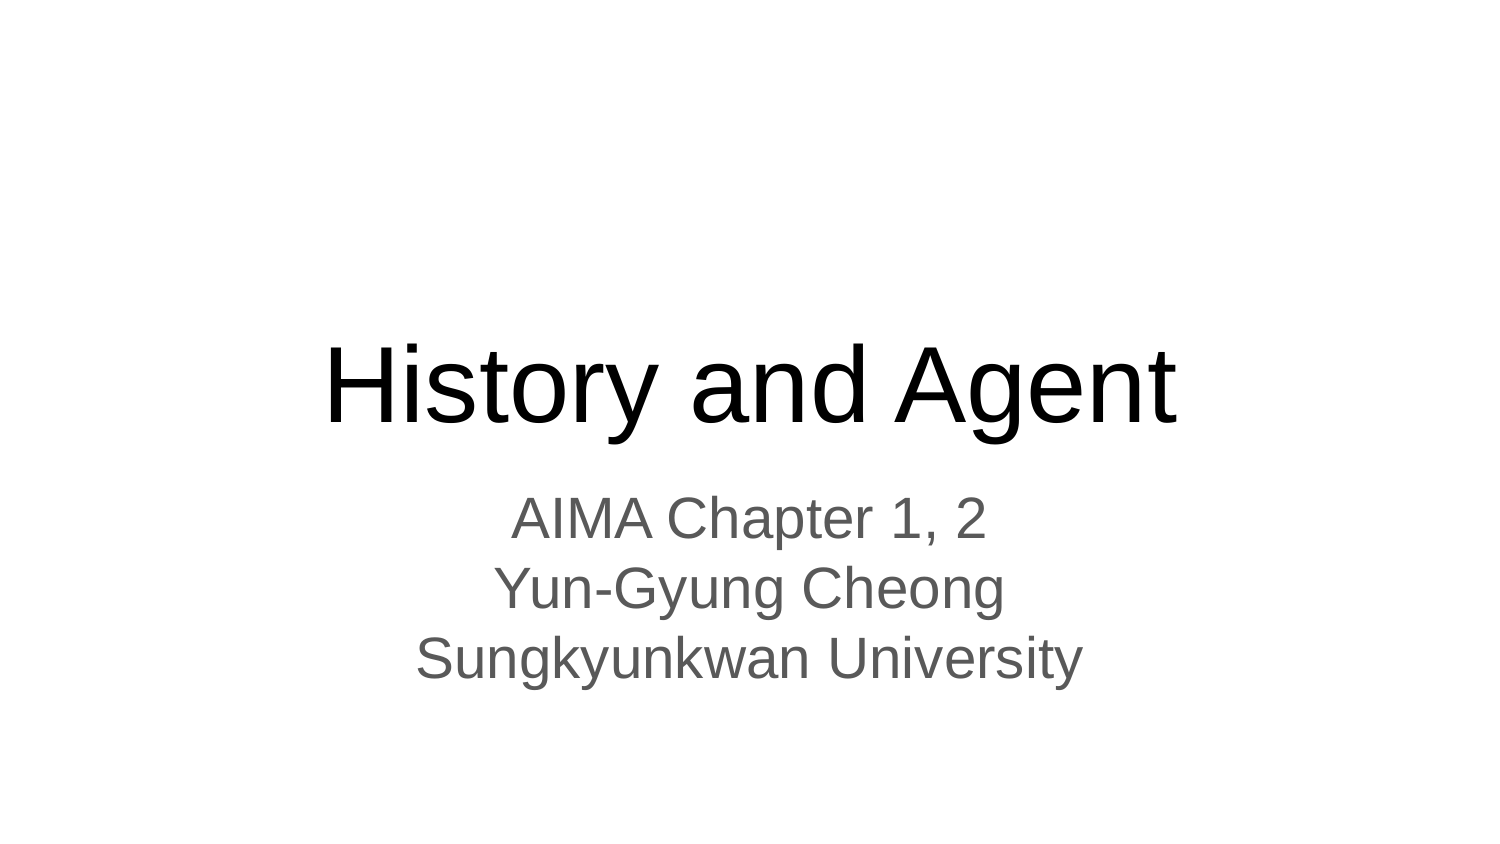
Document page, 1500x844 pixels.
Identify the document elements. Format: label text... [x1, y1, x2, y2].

title History and Agent [51, 122, 1449, 459]
subtitle AIMA Chapter 1, 2 Yun-Gyung Cheong Sungkyunkwan University [51, 464, 1449, 595]
